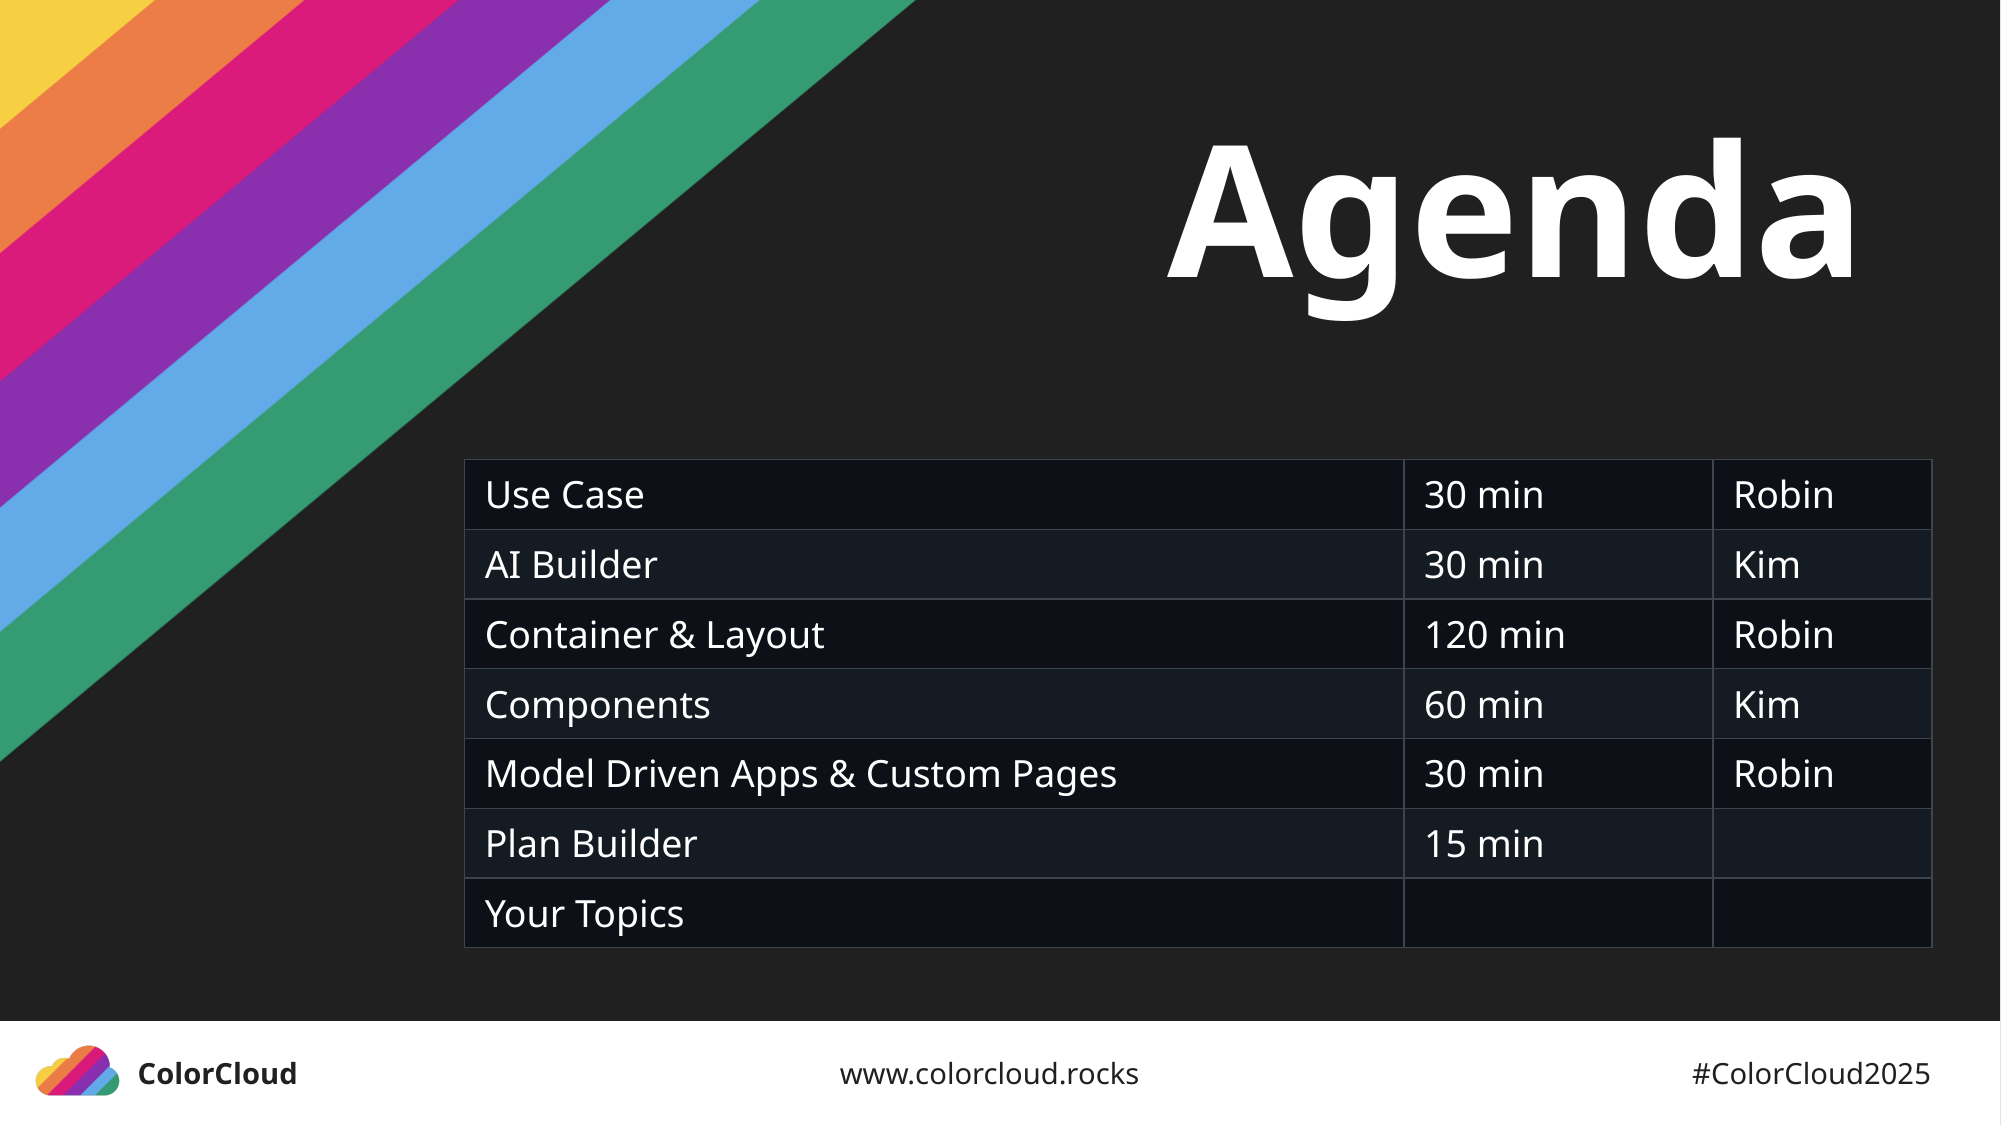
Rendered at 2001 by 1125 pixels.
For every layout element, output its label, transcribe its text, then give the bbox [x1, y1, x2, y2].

table_cell Robin [1714, 600, 1931, 668]
table_cell 30 min [1405, 530, 1712, 598]
table_cell Components [465, 669, 1403, 738]
table_cell Container & Layout [465, 600, 1403, 668]
table_cell Model Driven Apps & Custom Pages [465, 739, 1403, 808]
table_cell Kim [1714, 530, 1931, 598]
table_cell [1714, 809, 1931, 877]
picture [17, 1038, 138, 1102]
table_cell Robin [1714, 739, 1931, 808]
table_cell Plan Builder [465, 809, 1403, 877]
table_cell 30 min [1405, 739, 1712, 808]
table_cell [1714, 879, 1931, 947]
table_header Use Case [465, 460, 1403, 529]
table_cell AI Builder [465, 530, 1403, 598]
table_cell 15 min [1405, 809, 1712, 877]
table_cell Your Topics [465, 879, 1403, 947]
table_cell [1405, 879, 1712, 947]
table_header Robin [1714, 460, 1931, 529]
table_cell Kim [1714, 669, 1931, 738]
table_header 30 min [1405, 460, 1712, 529]
picture [0, 0, 2001, 1125]
table_cell 120 min [1405, 600, 1712, 668]
table_cell 60 min [1405, 669, 1712, 738]
